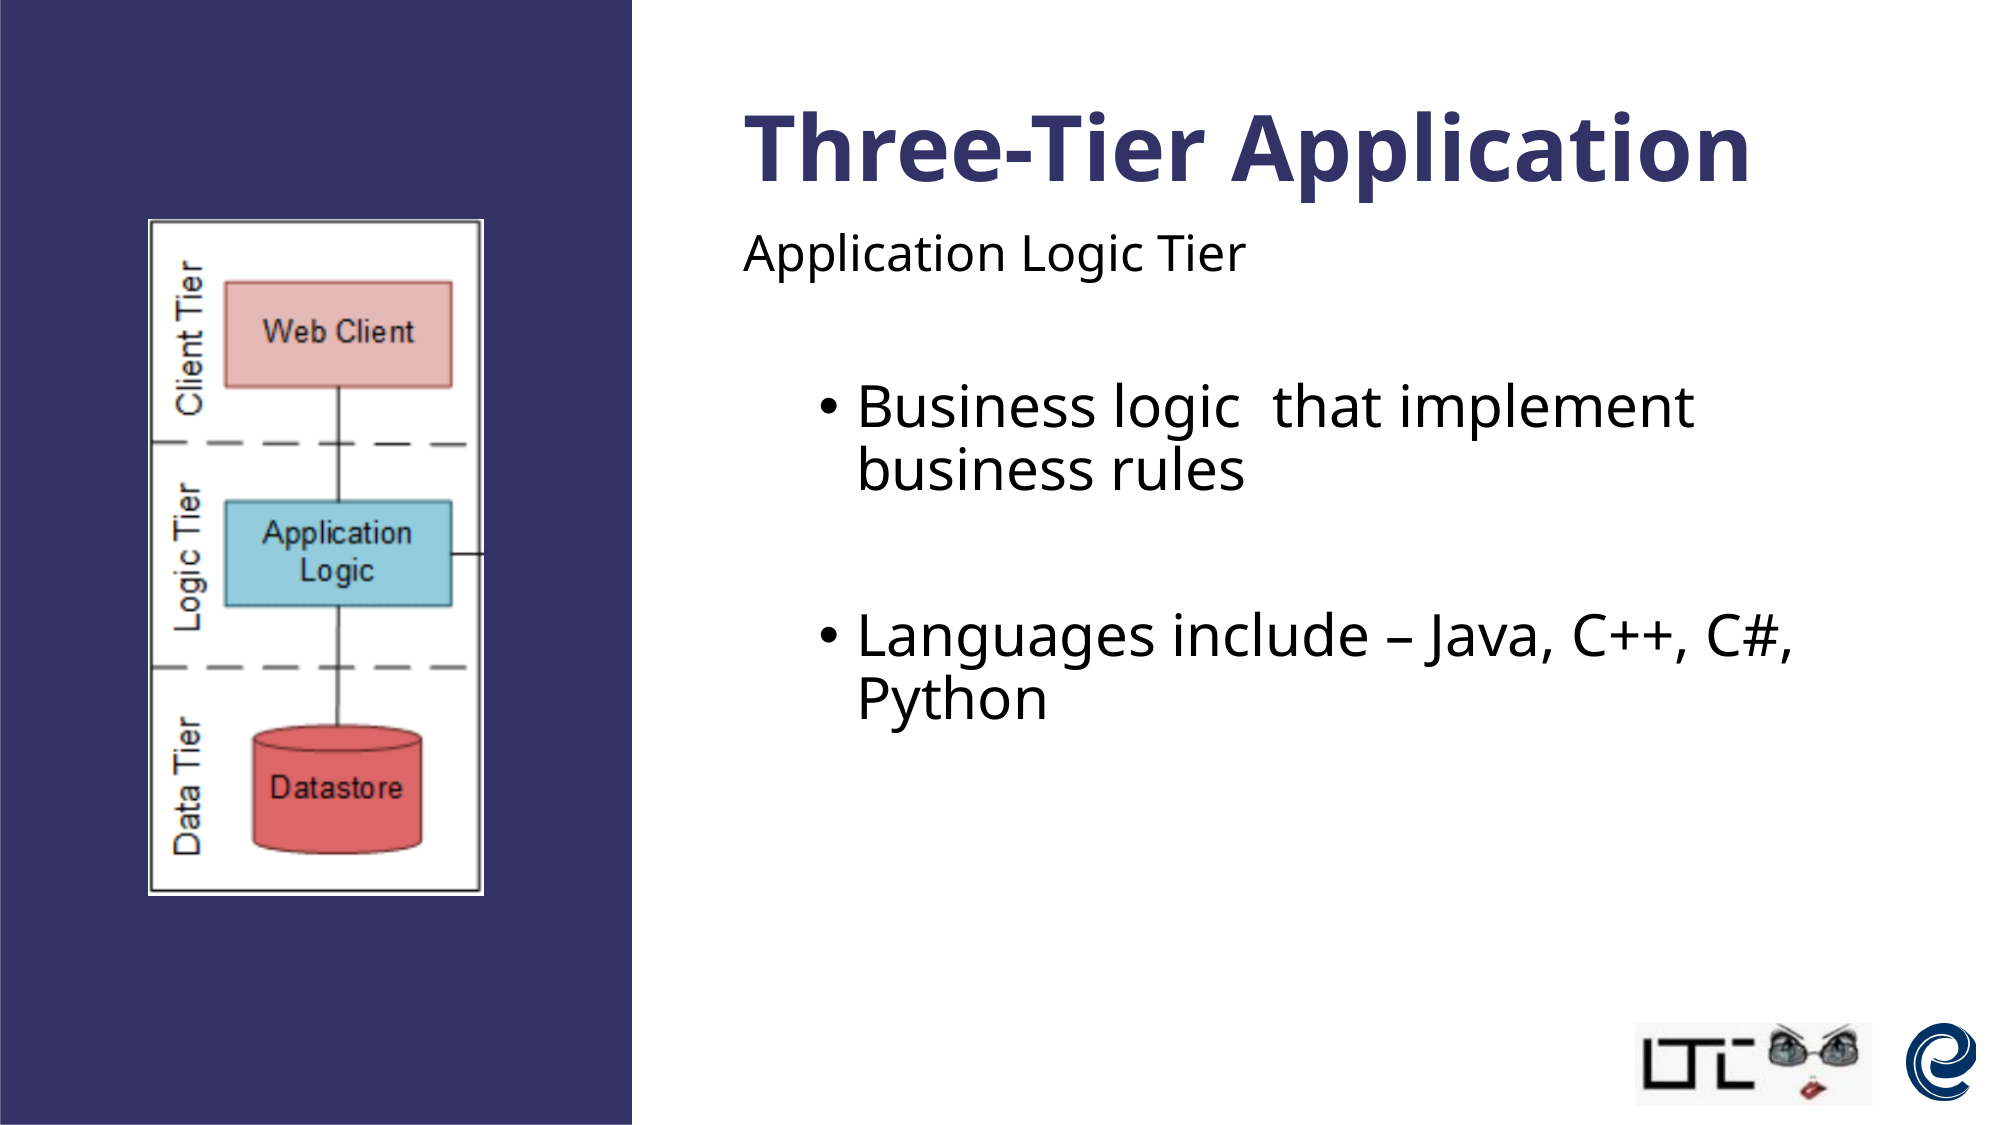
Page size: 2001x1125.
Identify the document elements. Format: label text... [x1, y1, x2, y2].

list Business logic that implement business rules Languages include – Java, C++, C#, Python [728, 289, 1896, 982]
title Three-Tier Application [728, 94, 1896, 219]
list Application Logic Tier [728, 219, 1896, 289]
picture [0, 0, 2001, 1125]
